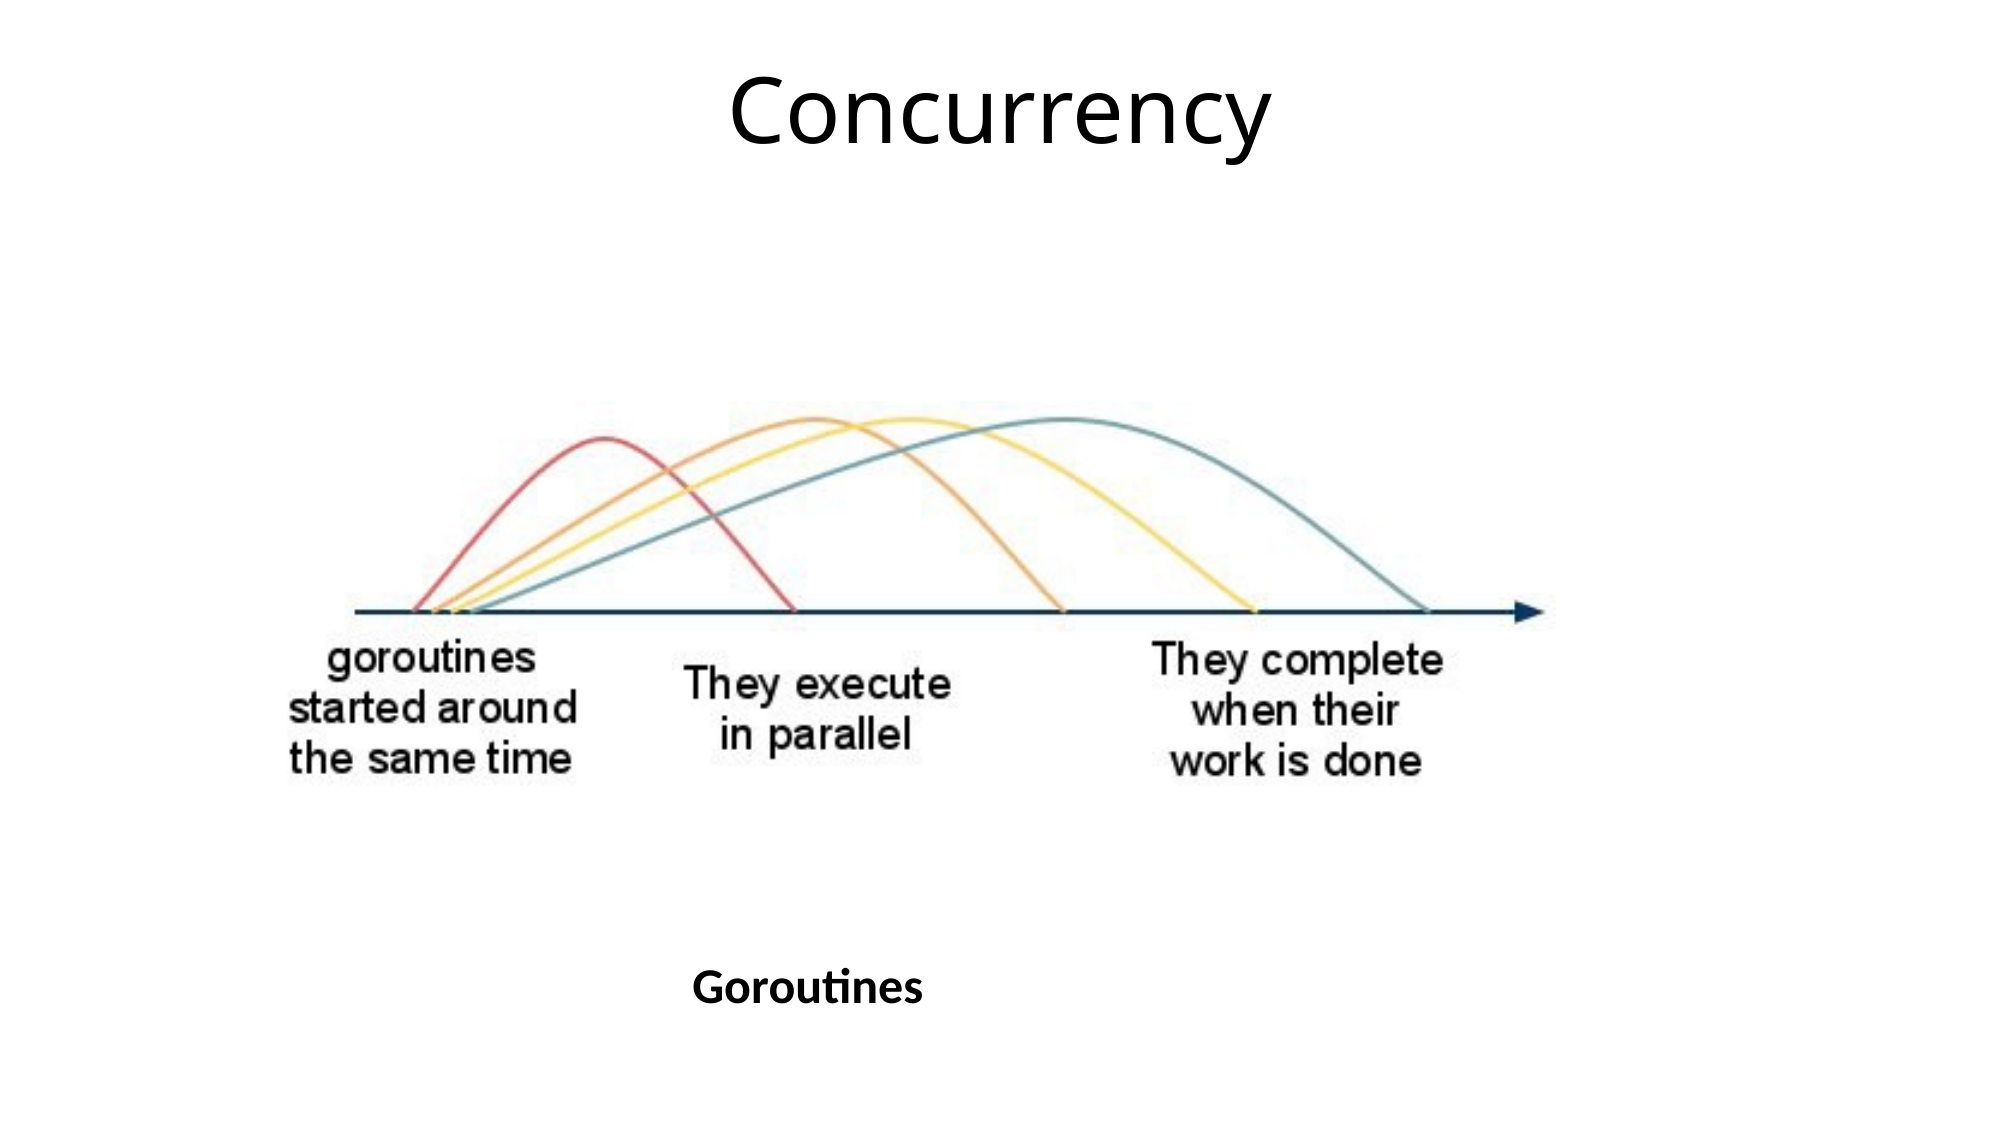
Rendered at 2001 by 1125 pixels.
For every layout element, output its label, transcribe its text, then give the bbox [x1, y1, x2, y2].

title Concurrency [137, 59, 1863, 278]
text_box Goroutines [677, 945, 939, 1021]
picture [269, 401, 1561, 815]
